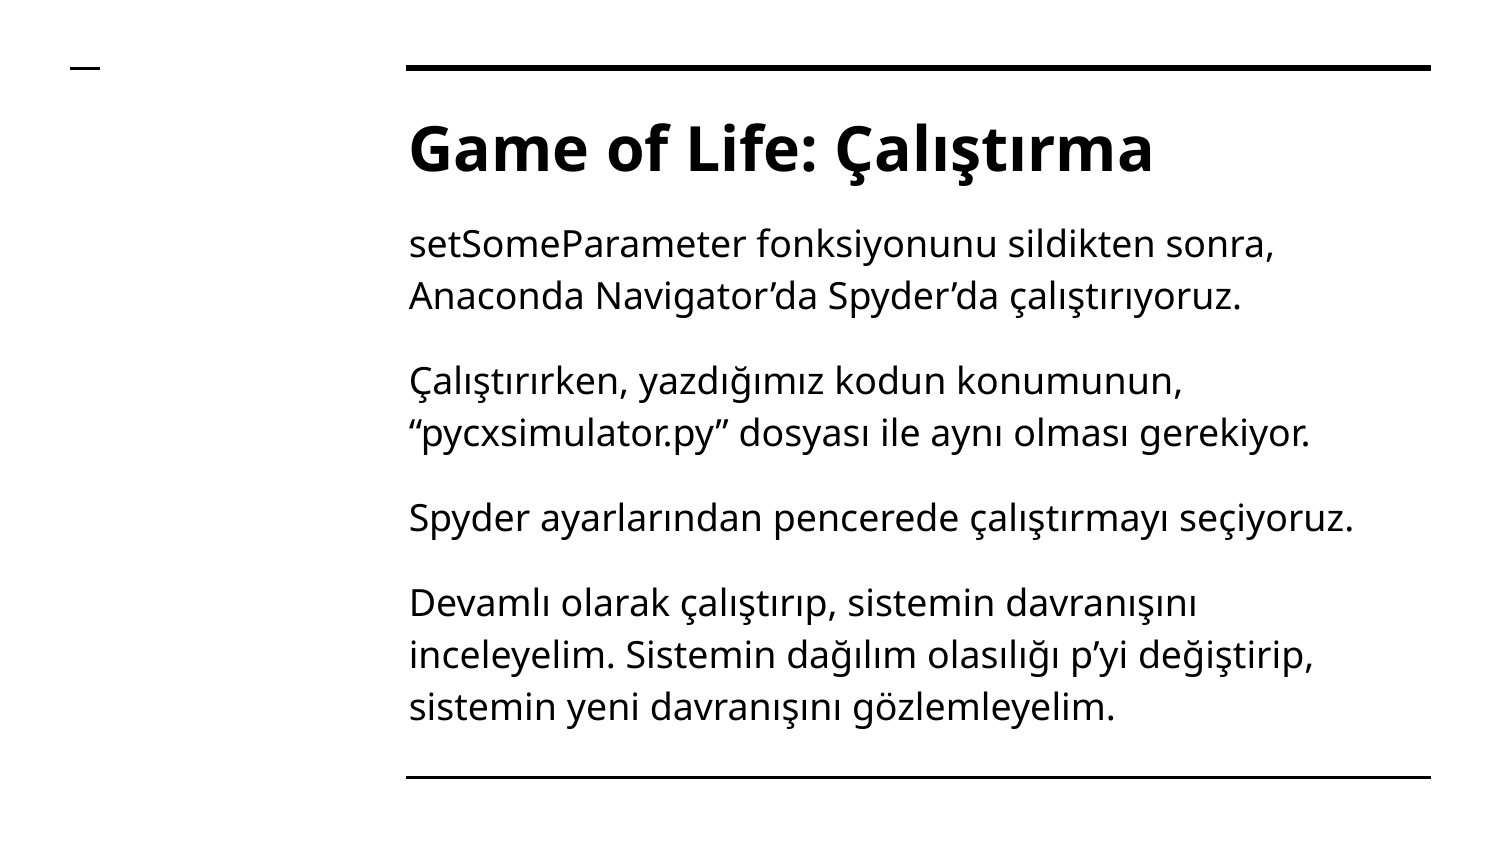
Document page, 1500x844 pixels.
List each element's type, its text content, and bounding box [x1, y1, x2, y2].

list setSomeParameter fonksiyonunu sildikten sonra, Anaconda Navigator’da Spyder’da çalıştırıyoruz. Çalıştırırken, yazdığımız kodun konumunun, “pycxsimulator.py” dosyası ile aynı olması gerekiyor. Spyder ayarlarından pencerede çalıştırmayı seçiyoruz. Devamlı olarak çalıştırıp, sistemin davranışını inceleyelim. Sistemin dağılım olasılığı p’yi değiştirip, sistemin yeni davranışını gözlemleyelim. [393, 198, 1431, 771]
title Game of Life: Çalıştırma [393, 94, 1431, 198]
